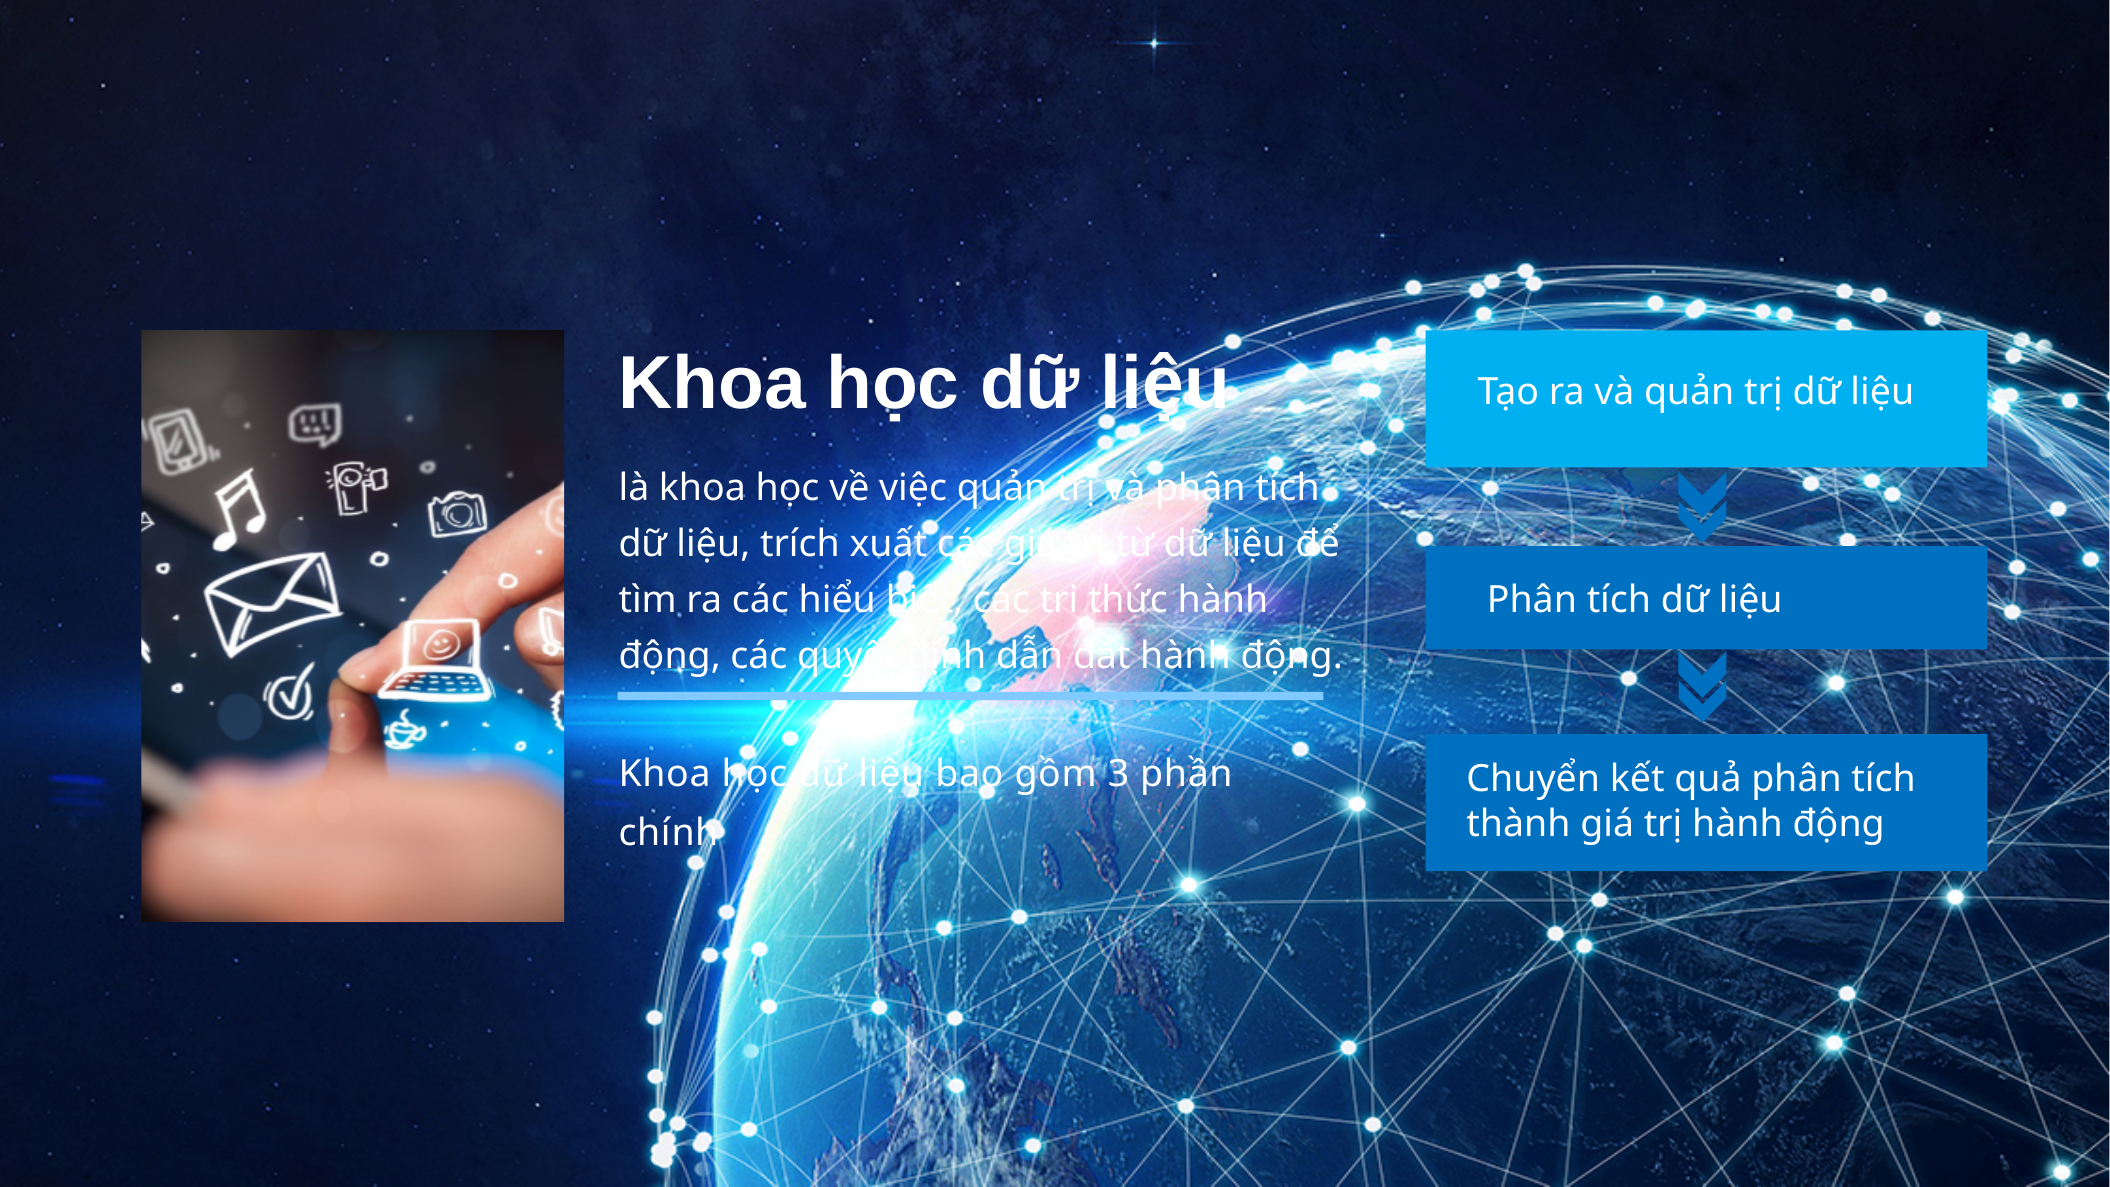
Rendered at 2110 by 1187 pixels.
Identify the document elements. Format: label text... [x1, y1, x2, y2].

text_box là khoa học về việc quản trị và phân tích dữ liệu, trích xuất các giá trị từ dữ liệu để tìm ra các hiểu biết, các tri thức hành động, các quyết định dẫn dắt hành động. [597, 440, 1393, 687]
text_box Khoa học dữ liệu [597, 322, 1512, 434]
text_box [617, 691, 1324, 701]
picture [0, 0, 2110, 1187]
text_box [1425, 330, 1988, 872]
text_box Khoa học dữ liệu bao gồm 3 phần chính [597, 725, 1337, 864]
text_box [140, 329, 565, 923]
